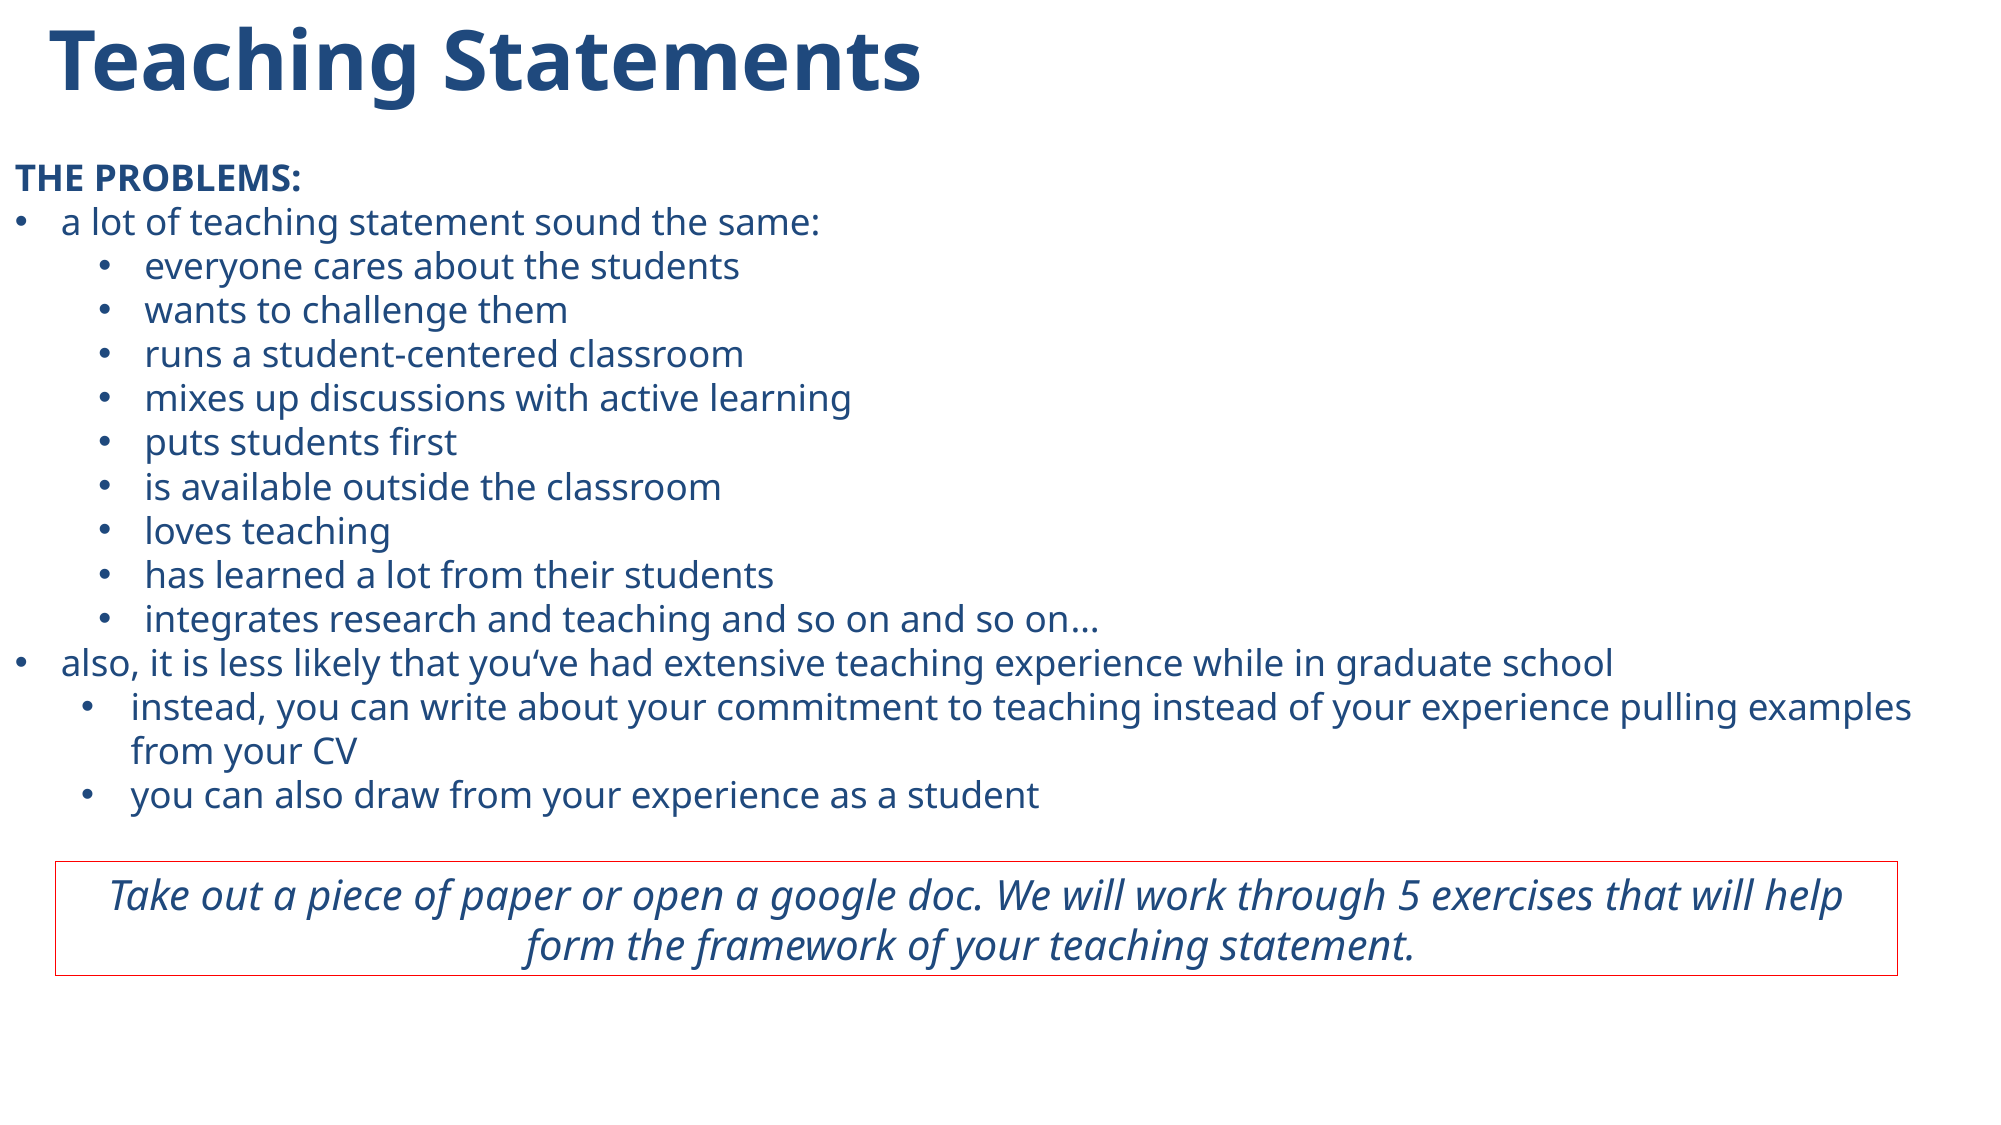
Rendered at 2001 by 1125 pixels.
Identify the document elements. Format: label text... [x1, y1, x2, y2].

text_box THE PROBLEMS: a lot of teaching statement sound the same: everyone cares about the students wants to challenge them runs a student-centered classroom mixes up discussions with active learning puts students first is available outside the classroom loves teaching has learned a lot from their students integrates research and teaching and so on and so on… also, it is less likely that you‘ve had extensive teaching experience while in graduate school instead, you can write about your commitment to teaching instead of your experience pulling examples from your CV you can also draw from your experience as a student [0, 146, 2000, 912]
text_box Teaching Statements [34, 0, 940, 115]
text_box Take out a piece of paper or open a google doc. We will work through 5 exercises that will help form the framework of your teaching statement. [55, 861, 1898, 976]
